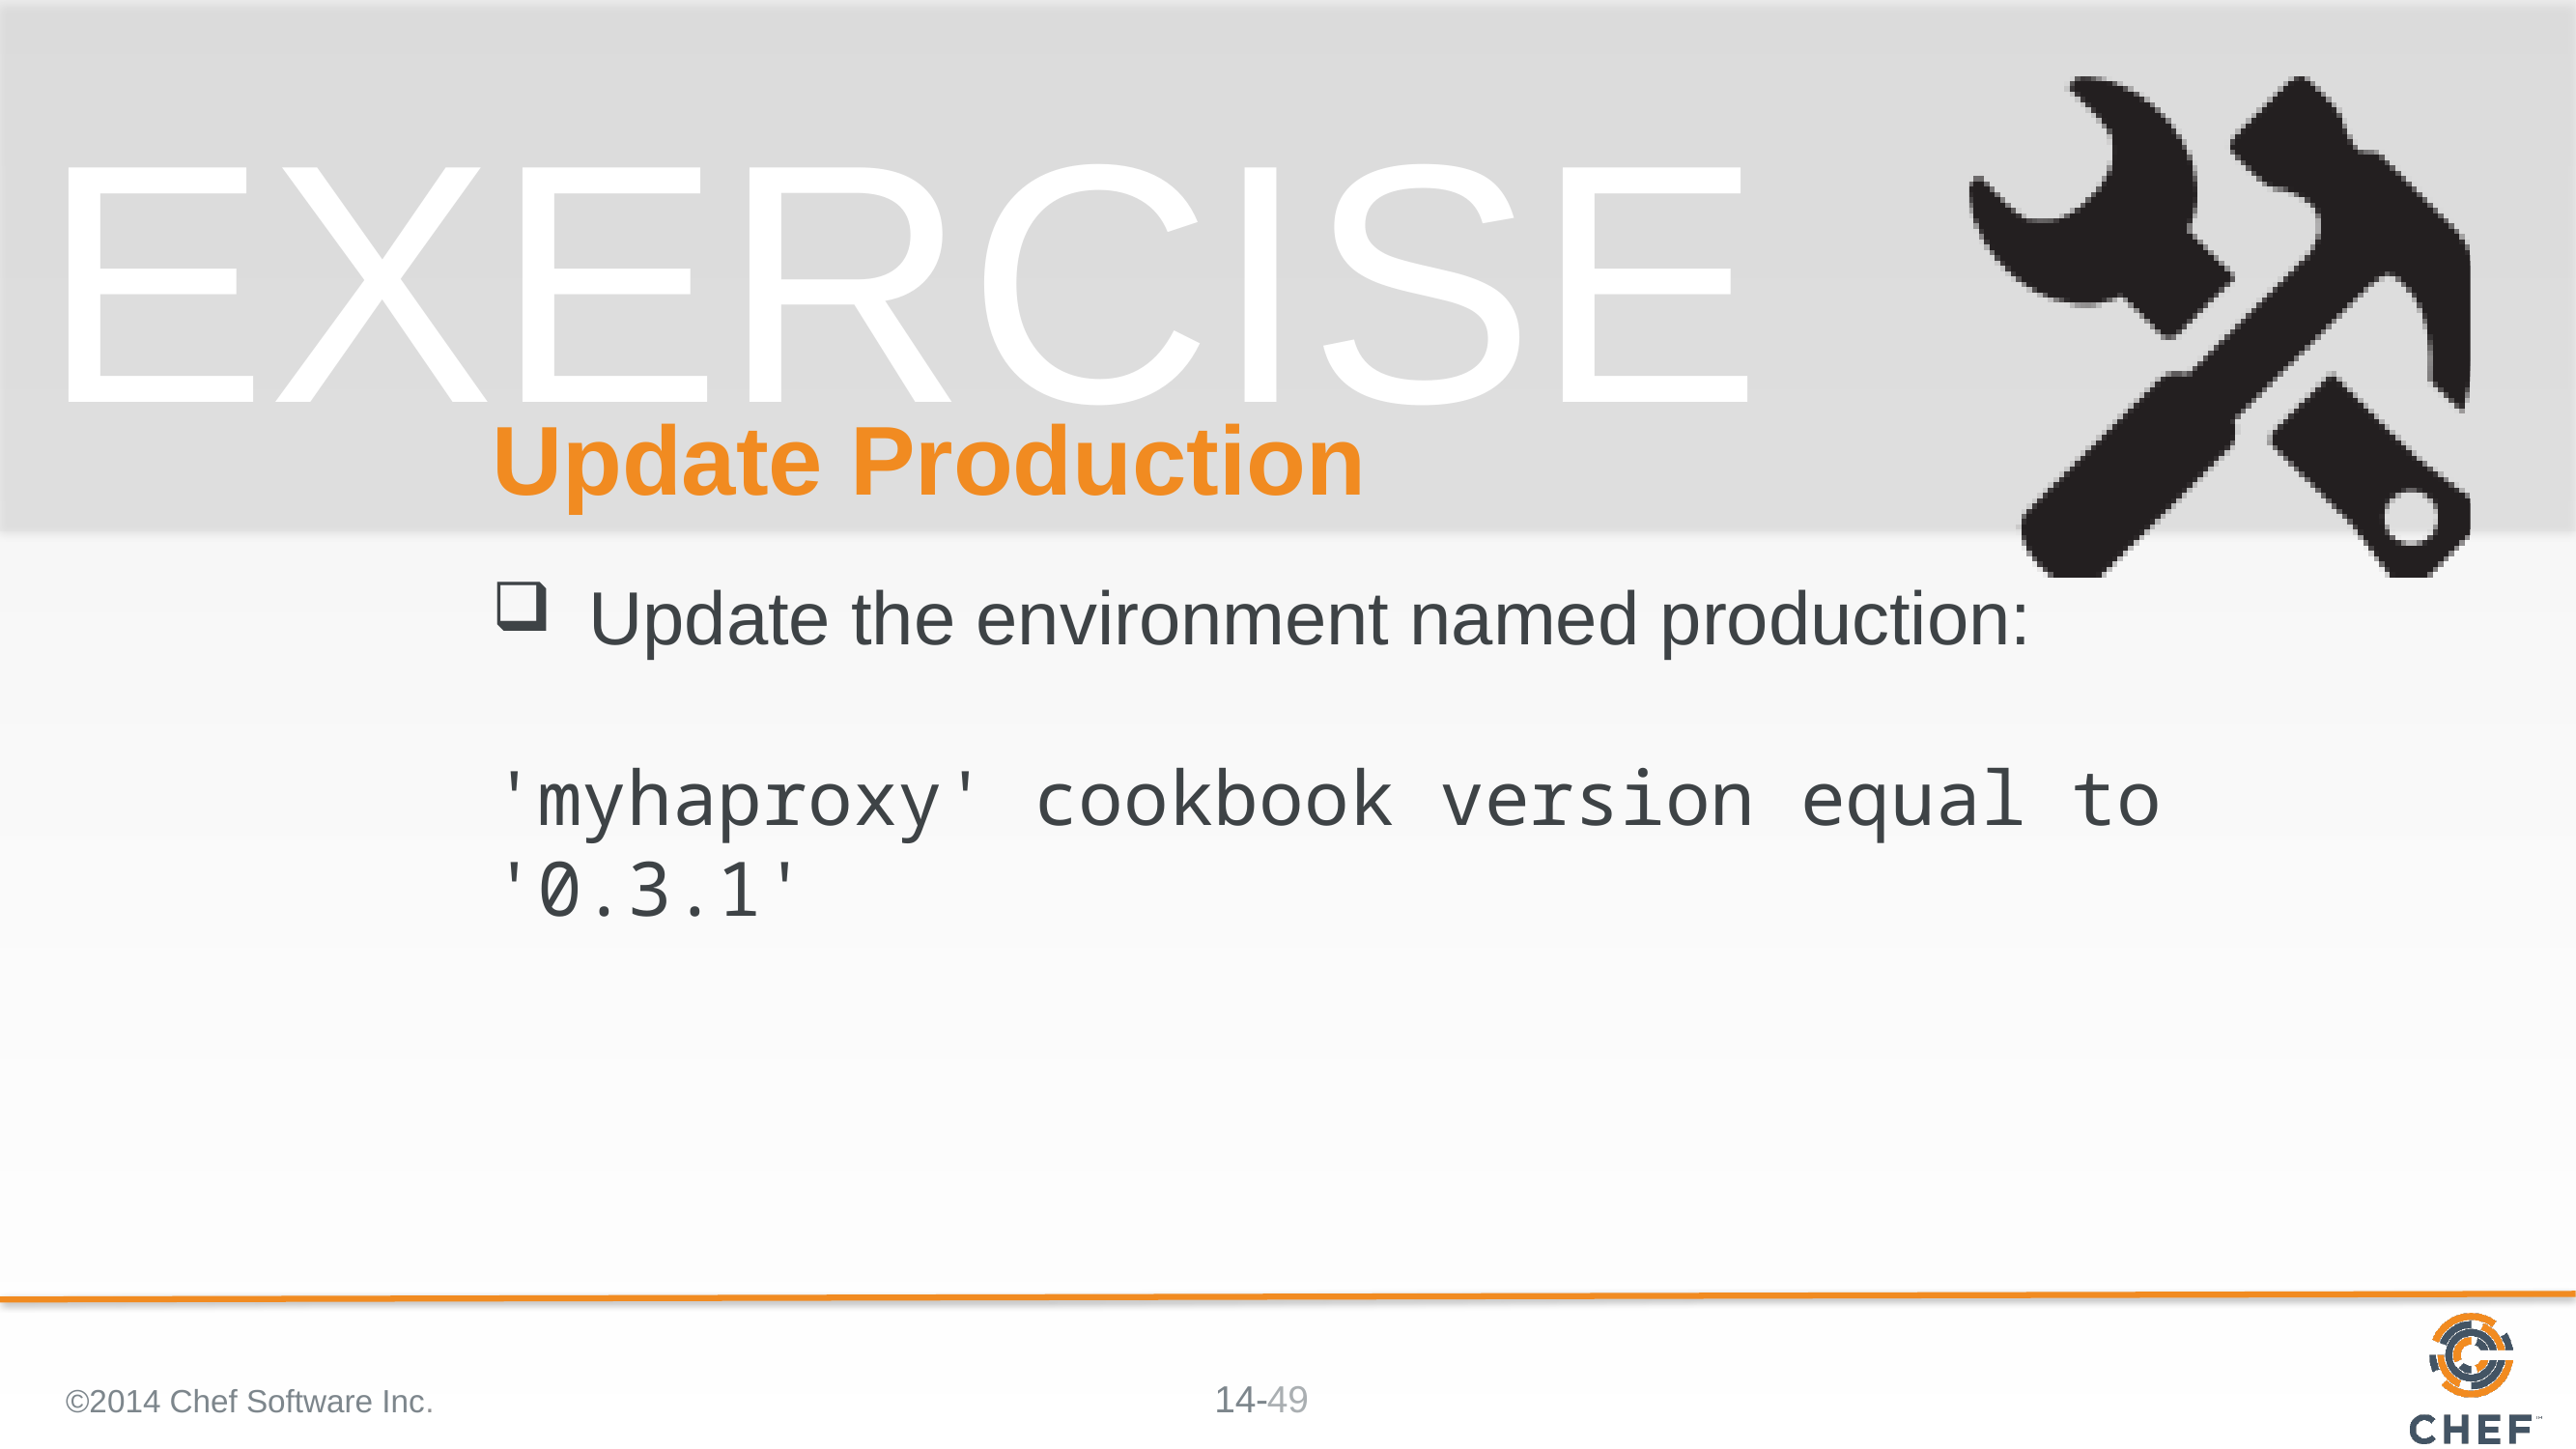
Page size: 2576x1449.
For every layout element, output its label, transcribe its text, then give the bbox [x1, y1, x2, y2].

picture [2399, 1297, 2550, 1449]
title Update Production [477, 395, 2217, 531]
slide_number 49 [998, 1359, 1578, 1437]
subtitle Update the environment named production: 'myhaproxy' cookbook version equal to '0.3.1' [477, 555, 2217, 1162]
footer ©2014 Chef Software Inc. [51, 1359, 952, 1440]
